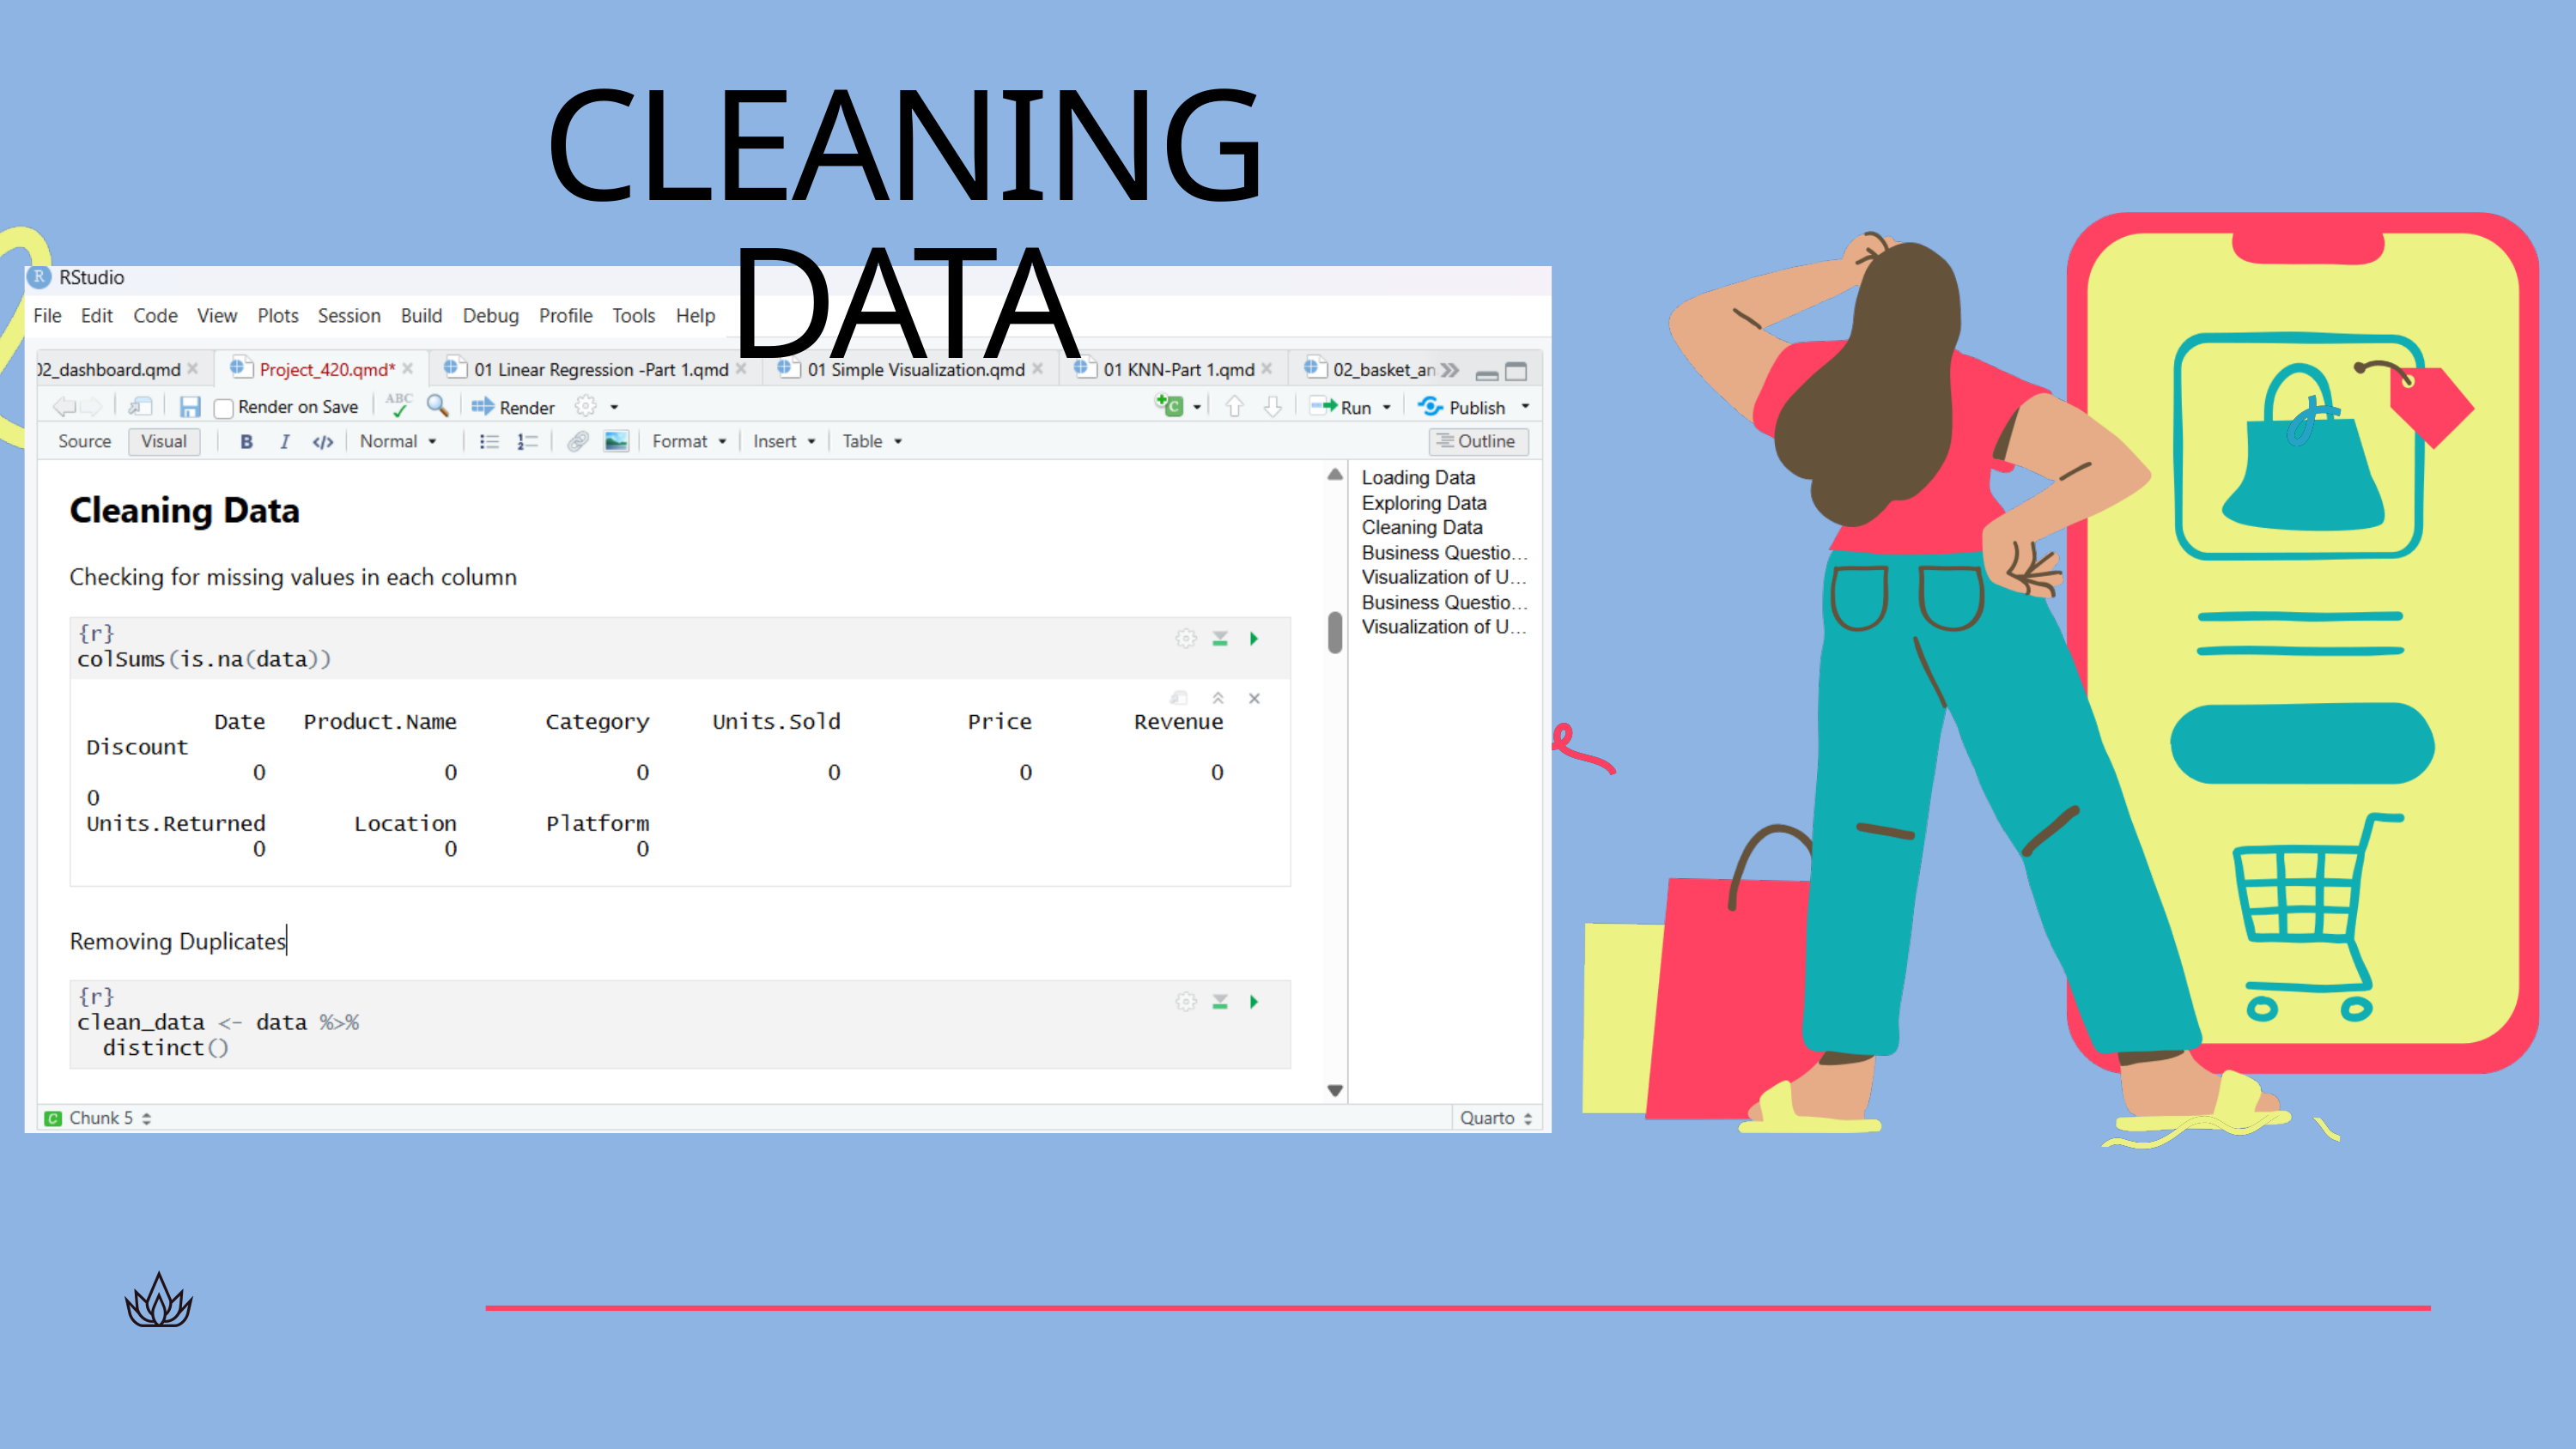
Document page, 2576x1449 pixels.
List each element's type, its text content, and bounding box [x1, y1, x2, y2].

text_box [2094, 1104, 2342, 1161]
text_box [24, 266, 1552, 1133]
text_box [1583, 212, 2540, 1133]
text_box [125, 1270, 194, 1327]
text_box [0, 218, 422, 583]
text_box [2286, 395, 2342, 446]
text_box [1552, 702, 1617, 775]
text_box CLEANING DATA [422, 72, 1385, 390]
